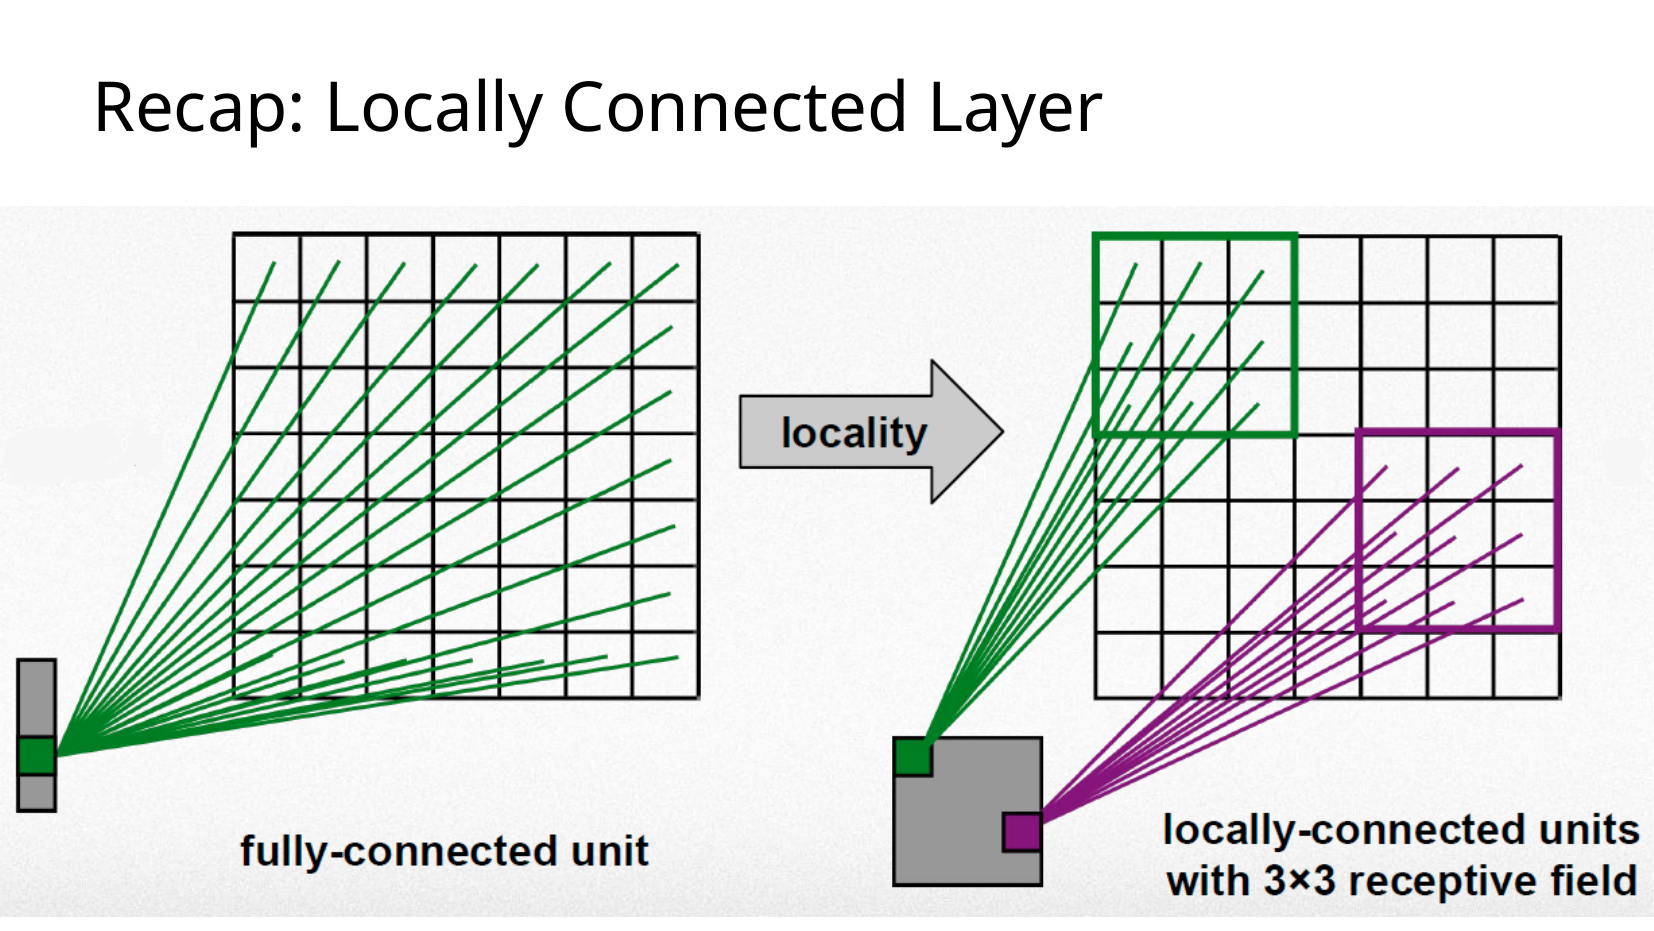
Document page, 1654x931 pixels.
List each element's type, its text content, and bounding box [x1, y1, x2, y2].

picture [0, 206, 1654, 917]
title Recap: Locally Connected Layer [77, 51, 1579, 155]
